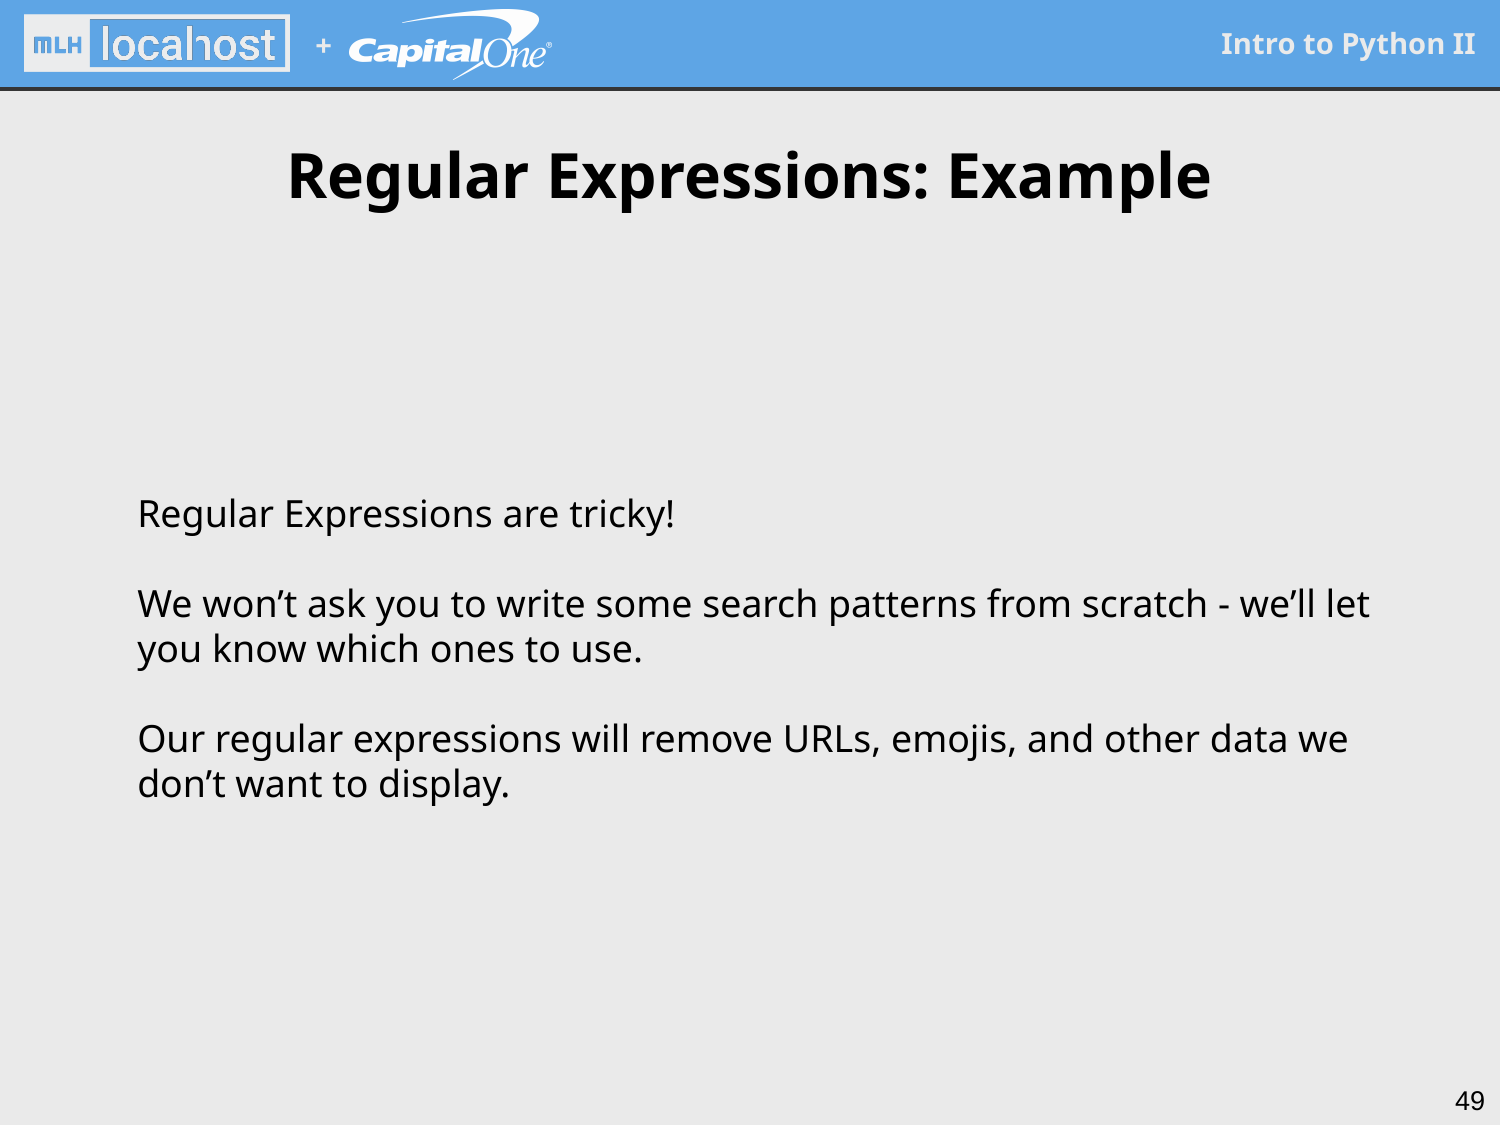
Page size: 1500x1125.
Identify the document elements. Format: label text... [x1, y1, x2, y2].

text_box Regular Expressions are tricky! We won’t ask you to write some search patterns from scratch - we’ll let you know which ones to use. Our regular expressions will remove URLs, emojis, and other data we don’t want to display. [47, 258, 1453, 1037]
text_box Regular Expressions: Example [26, 106, 1474, 242]
picture [349, 9, 552, 80]
picture [24, 14, 290, 72]
